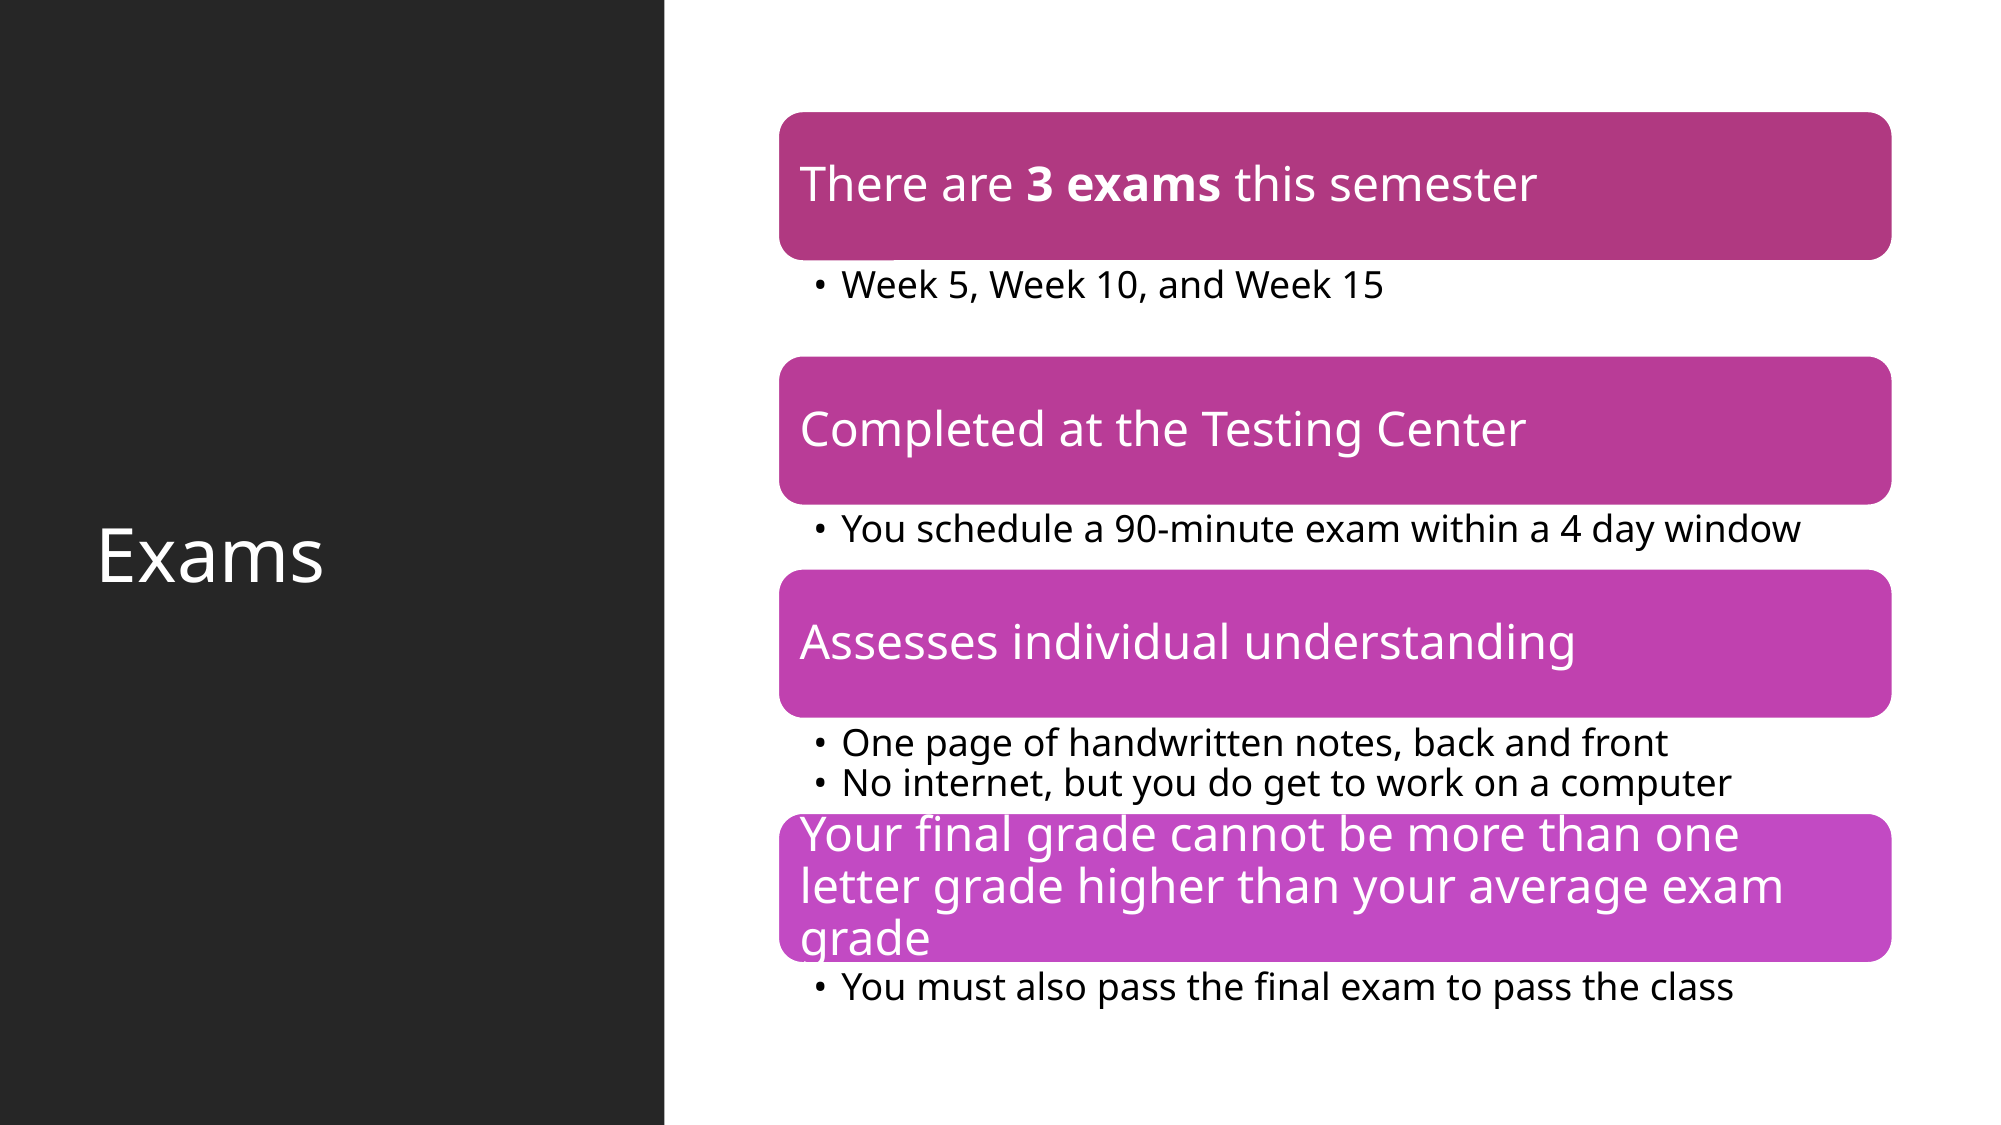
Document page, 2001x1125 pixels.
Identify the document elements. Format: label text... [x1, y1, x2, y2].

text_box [777, 110, 1894, 1027]
title Exams [80, 84, 587, 1032]
text_box [665, 0, 2000, 1125]
text_box [0, 0, 665, 1125]
